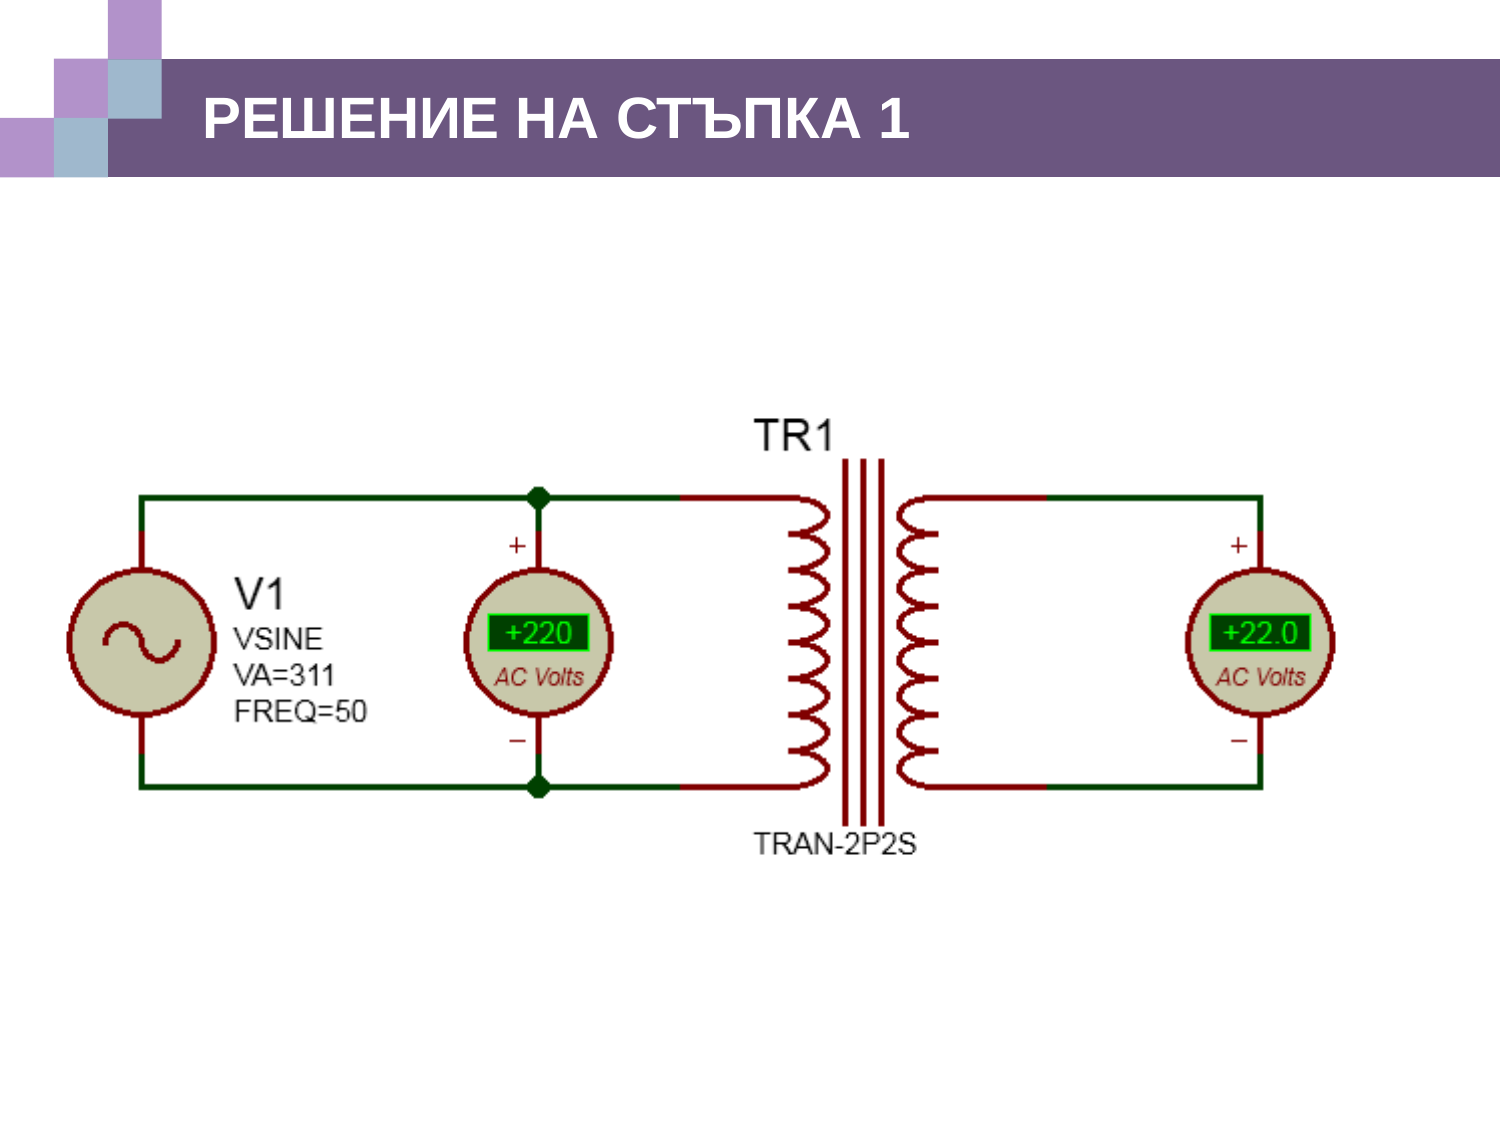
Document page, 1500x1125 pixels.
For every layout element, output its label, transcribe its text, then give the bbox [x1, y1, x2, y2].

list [54, 399, 1367, 876]
title РЕШЕНИЕ НА СТЪПКА 1 [187, 74, 1401, 156]
